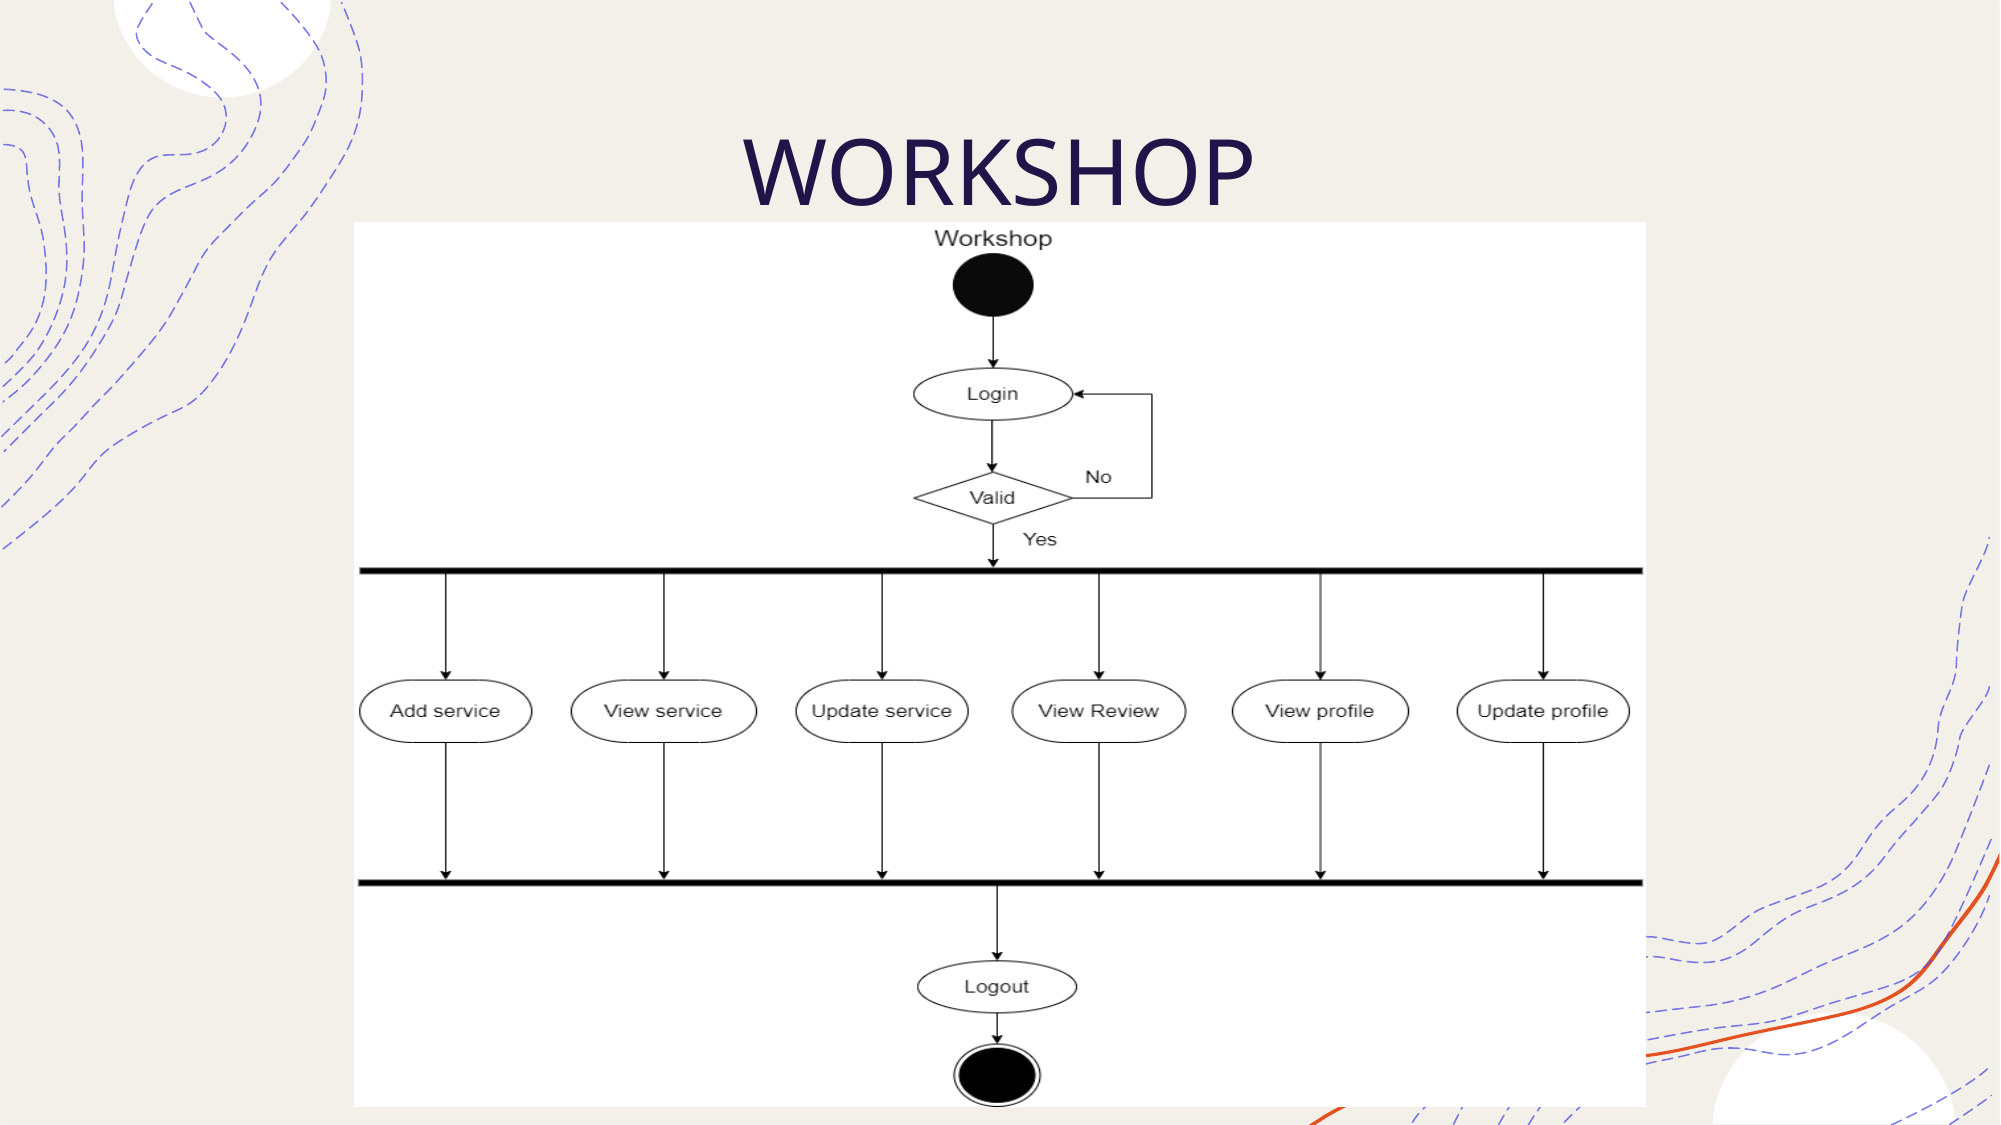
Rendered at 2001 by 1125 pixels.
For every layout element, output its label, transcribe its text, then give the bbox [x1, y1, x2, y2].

picture [354, 222, 1646, 1107]
title WORKSHOP [137, 59, 1863, 278]
